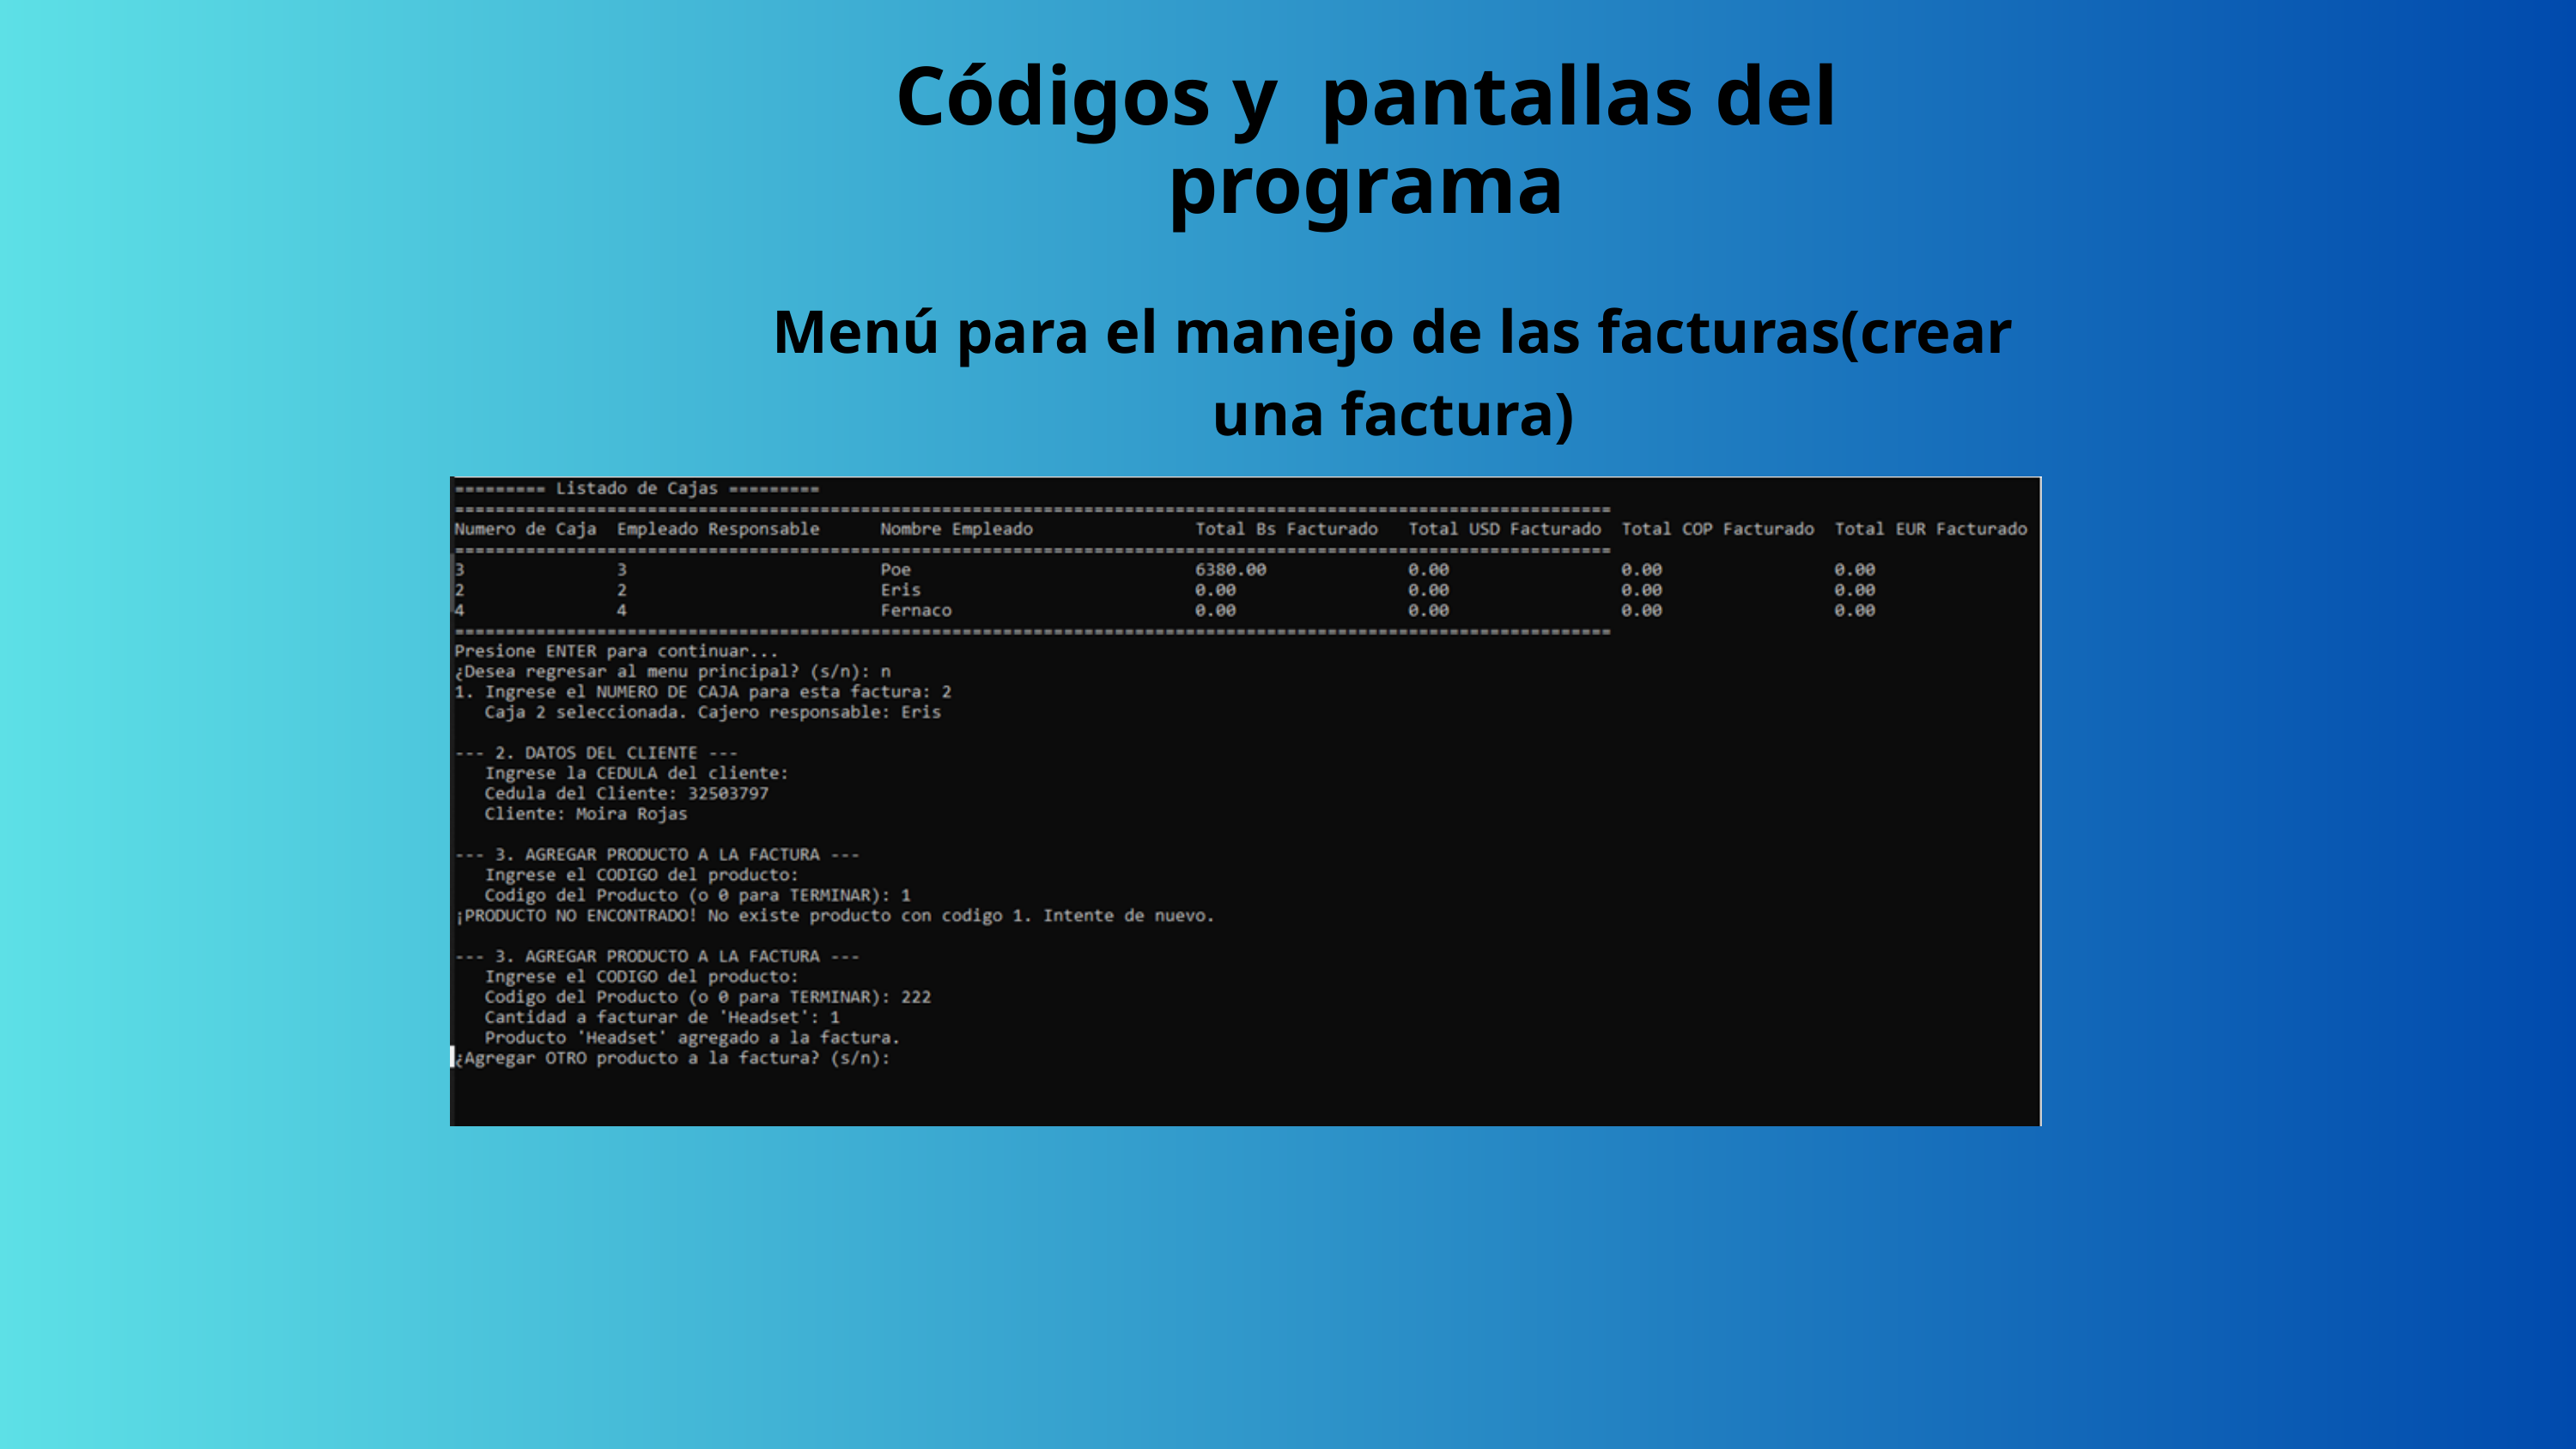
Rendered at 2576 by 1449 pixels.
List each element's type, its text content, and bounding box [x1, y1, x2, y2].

text_box Menú para el manejo de las facturas(crear una factura) [745, 282, 2042, 448]
text_box [450, 476, 2042, 1126]
text_box Códigos y pantallas del programa [745, 52, 1988, 230]
